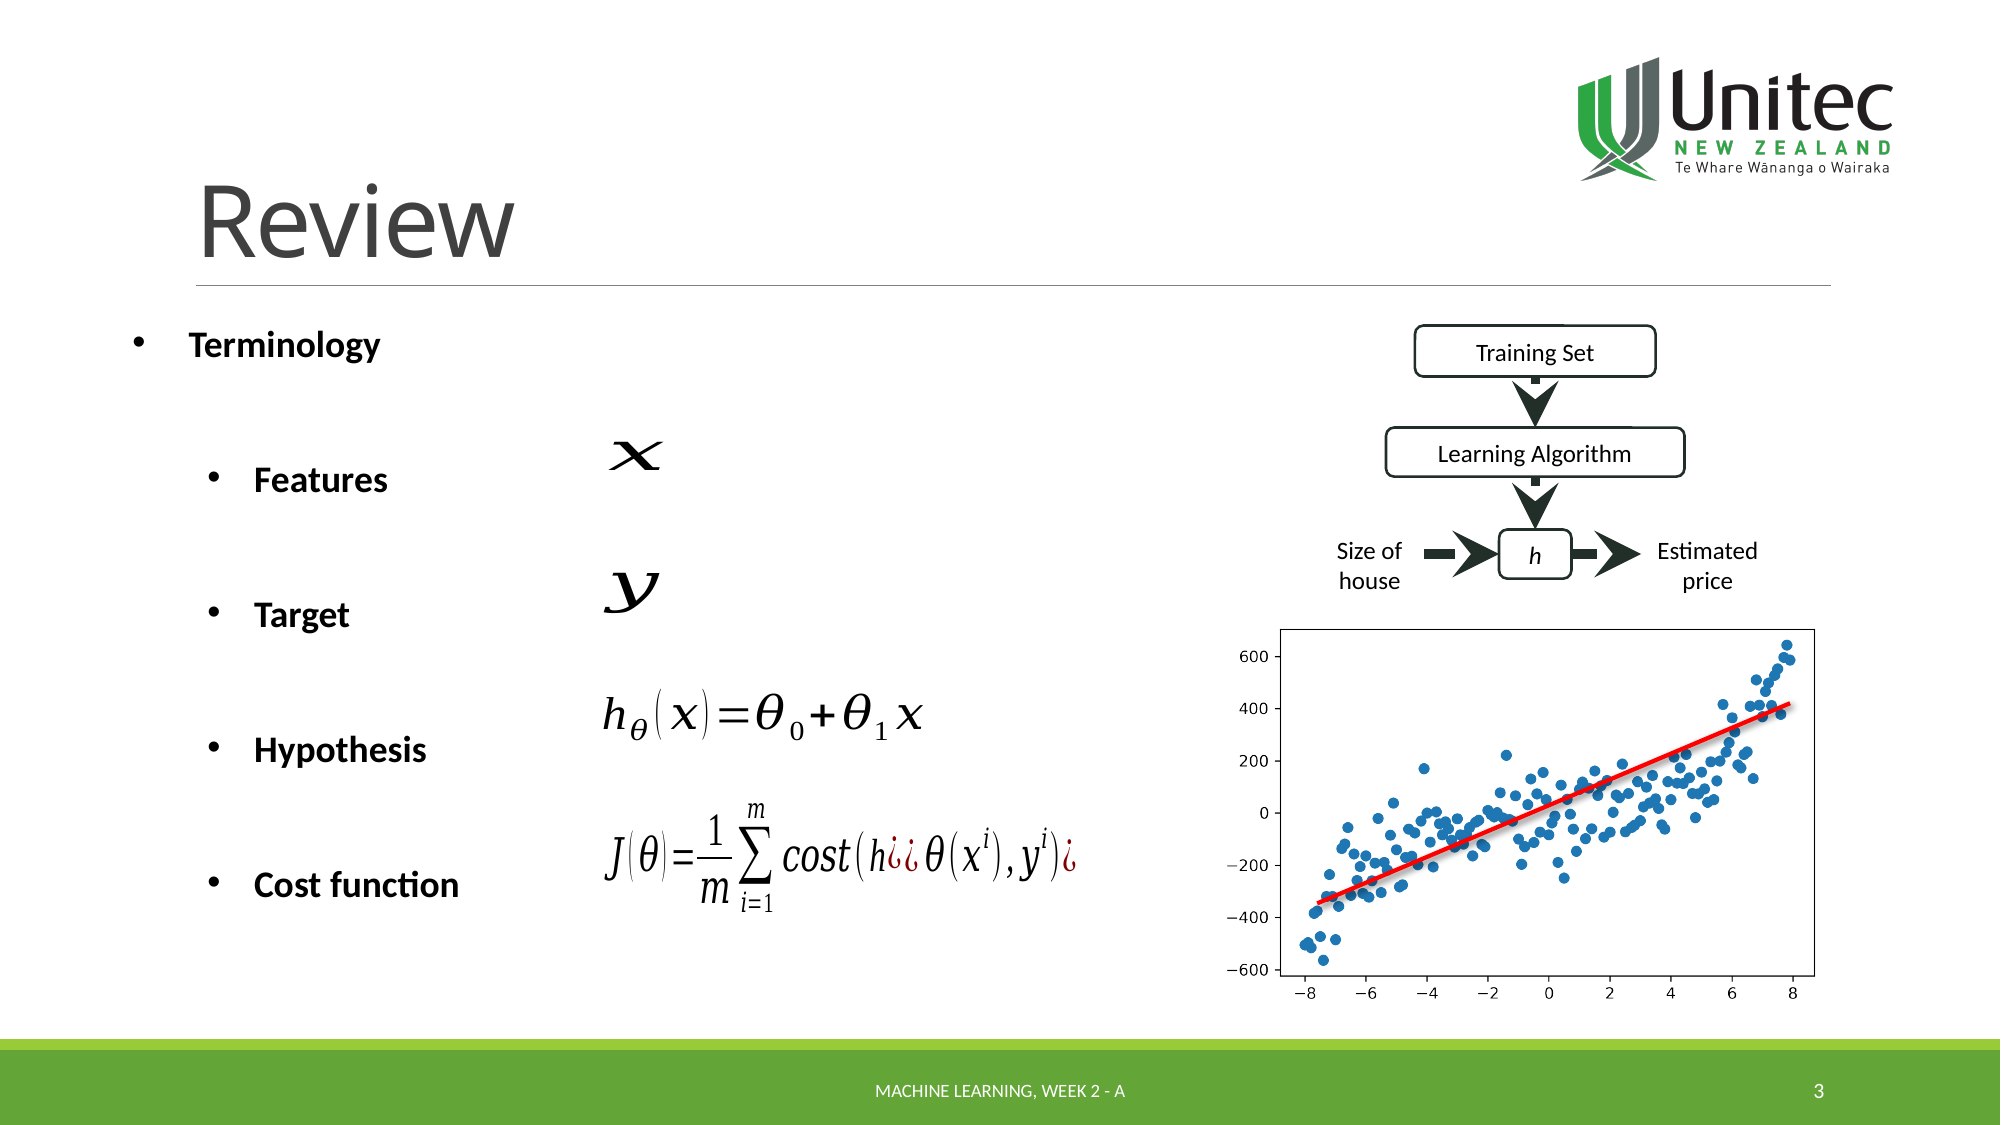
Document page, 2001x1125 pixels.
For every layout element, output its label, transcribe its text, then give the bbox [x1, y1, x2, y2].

text_box Terminology Features Target Hypothesis Cost function [117, 289, 1121, 1032]
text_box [1314, 324, 1783, 571]
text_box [1316, 702, 1791, 904]
picture [1578, 56, 1893, 181]
footer Machine Learning, Week 2 - A [604, 1059, 1396, 1120]
picture [1194, 574, 1883, 1034]
slide_number 3 [1624, 1059, 1840, 1120]
title Review [180, 47, 1830, 285]
